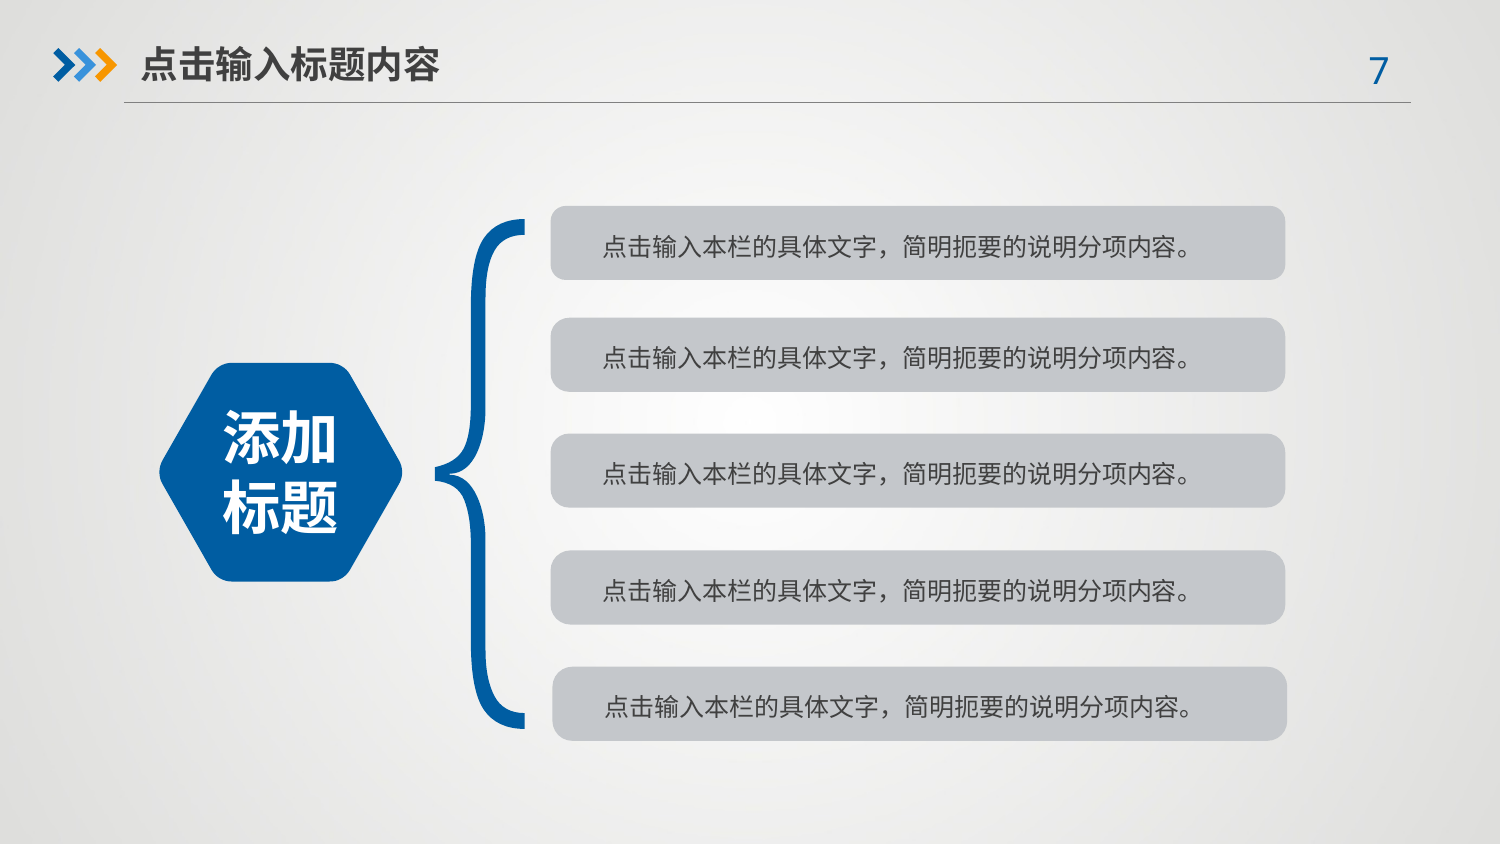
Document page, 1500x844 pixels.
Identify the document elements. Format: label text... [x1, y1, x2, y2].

text_box 点击输入本栏的具体文字，简明扼要的说明分项内容。 [602, 452, 1220, 489]
text_box [548, 431, 1288, 510]
text_box 点击输入本栏的具体文字，简明扼要的说明分项内容。 [604, 685, 1222, 722]
text_box [548, 548, 1288, 627]
text_box 添加标题 [206, 401, 356, 542]
text_box [434, 219, 525, 729]
text_box 点击输入本栏的具体文字，简明扼要的说明分项内容。 [602, 569, 1220, 606]
picture [0, 0, 1500, 844]
text_box [159, 362, 403, 582]
text_box [548, 203, 1288, 283]
text_box [548, 315, 1288, 394]
text_box 点击输入本栏的具体文字，简明扼要的说明分项内容。 [602, 225, 1220, 262]
text_box [550, 664, 1290, 743]
text_box 点击输入标题内容 [140, 32, 491, 95]
text_box 点击输入本栏的具体文字，简明扼要的说明分项内容。 [602, 336, 1220, 373]
